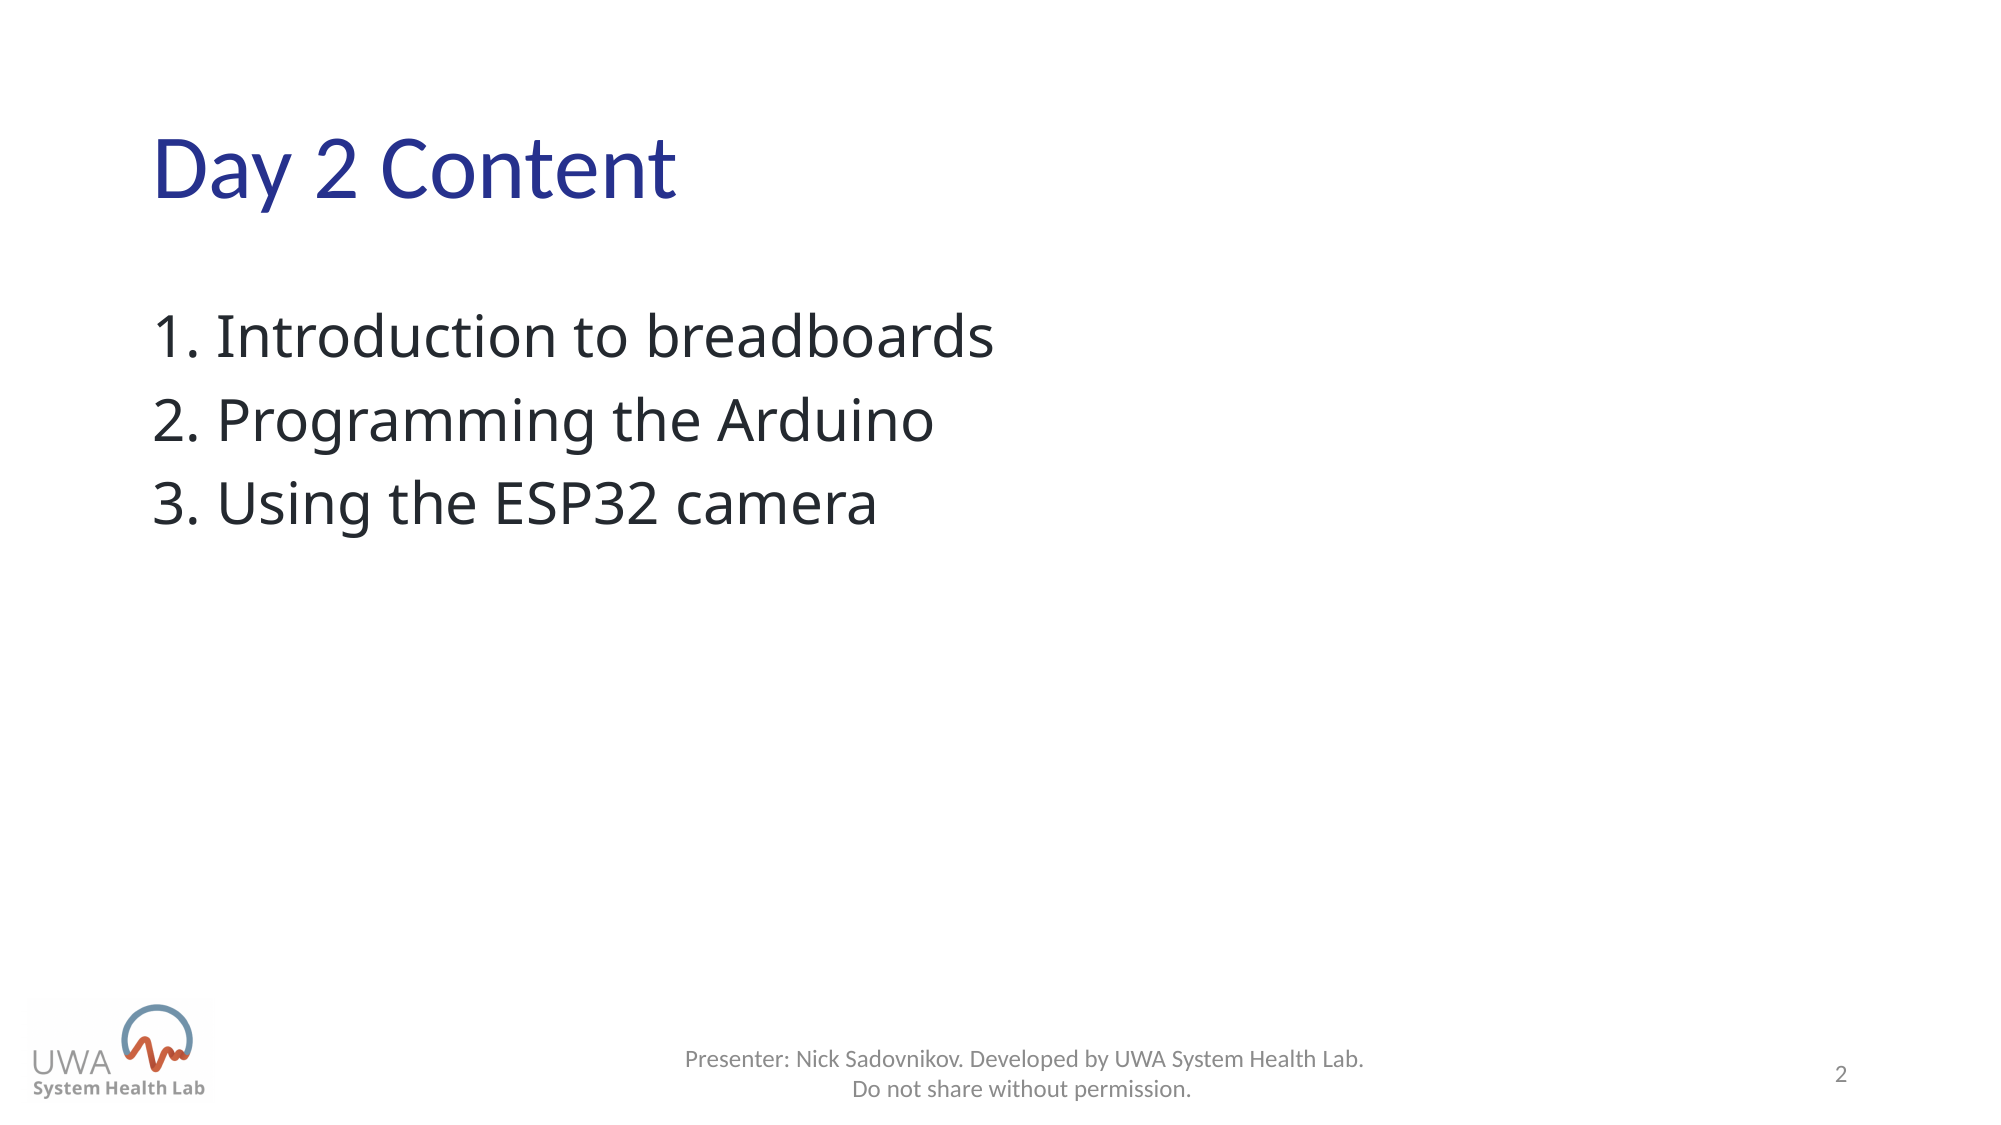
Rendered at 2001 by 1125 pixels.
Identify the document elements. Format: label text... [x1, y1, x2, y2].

list Introduction to breadboards Programming the Arduino Using the ESP32 camera [137, 299, 1863, 1014]
picture [20, 998, 215, 1103]
footer Presenter: Nick Sadovnikov. Developed by UWA System Health Lab. Do not share without permission. [662, 1042, 1389, 1103]
title Day 2 Content [137, 59, 1863, 278]
slide_number 2 [1412, 1042, 1863, 1103]
